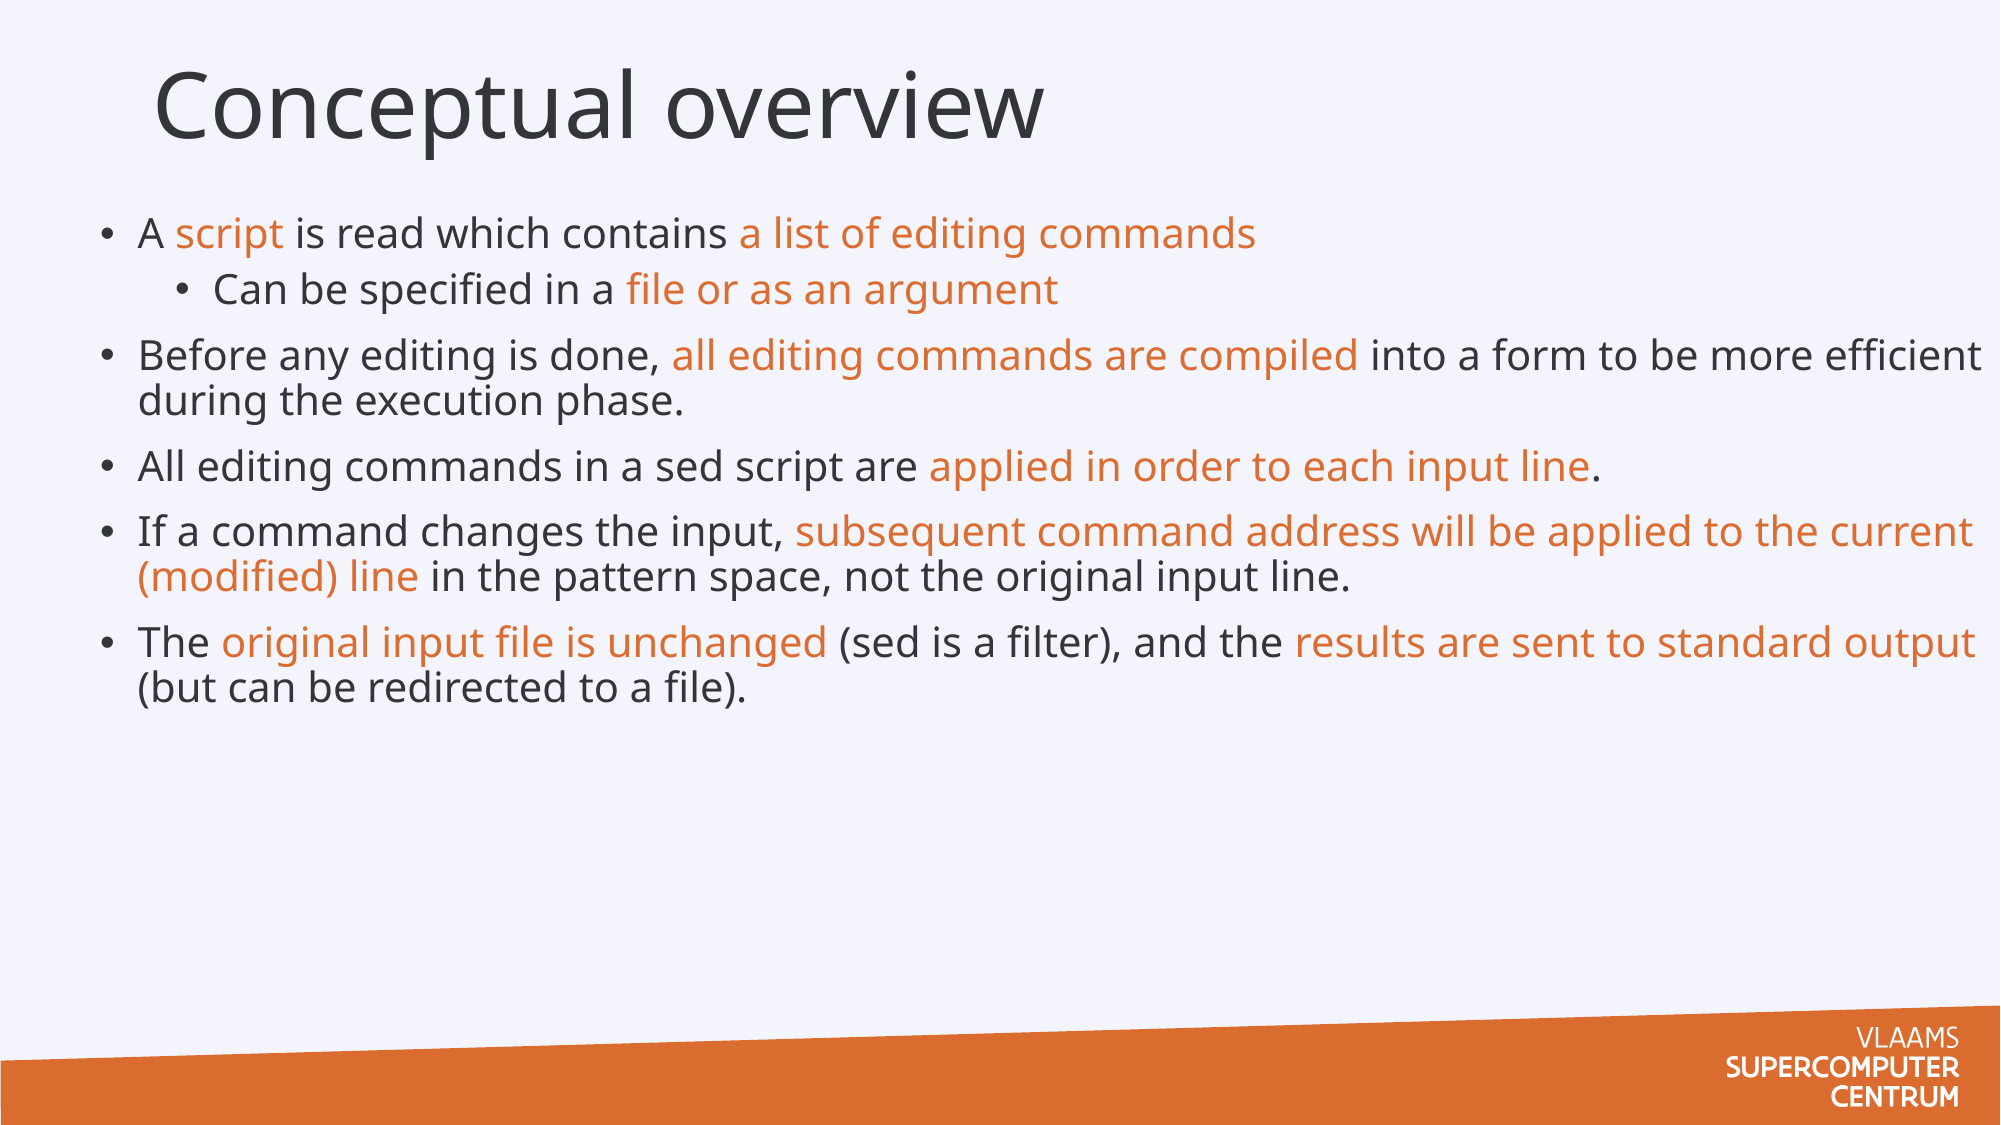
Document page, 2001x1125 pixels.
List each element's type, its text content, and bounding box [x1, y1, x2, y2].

list A script is read which contains a list of editing commands Can be specified in a file or as an argument Before any editing is done, all editing commands are compiled into a form to be more efficient during the execution phase. All editing commands in a sed script are applied in order to each input line. If a command changes the input, subsequent command address will be applied to the current (modified) line in the pattern space, not the original input line. The original input file is unchanged (sed is a filter), and the results are sent to standard output (but can be redirected to a file). [85, 205, 2000, 1011]
picture [1725, 1021, 1960, 1117]
title Conceptual overview [137, 0, 1863, 205]
